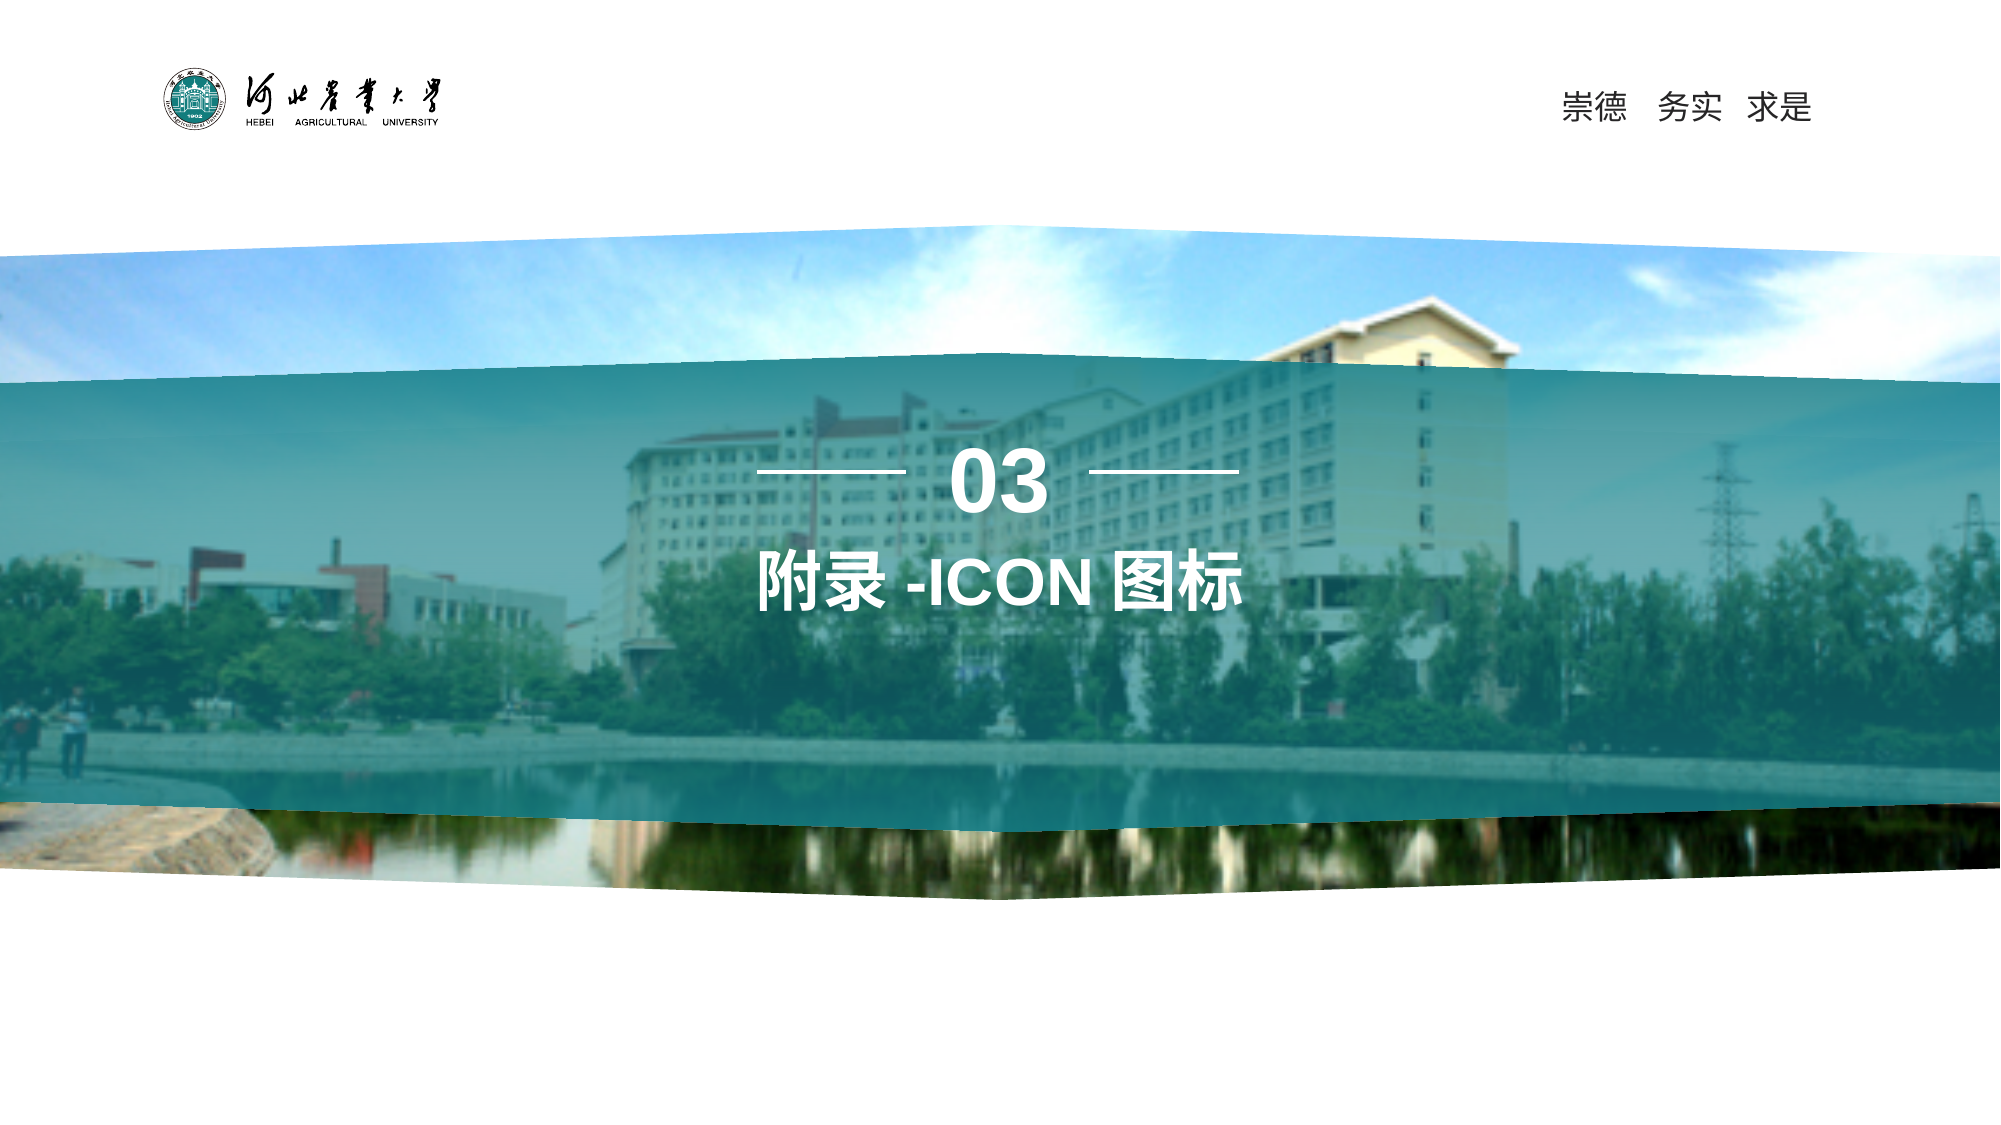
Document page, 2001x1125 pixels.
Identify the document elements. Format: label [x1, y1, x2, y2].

text_box [0, 352, 2000, 832]
picture [0, 224, 2000, 352]
picture [0, 832, 2000, 900]
